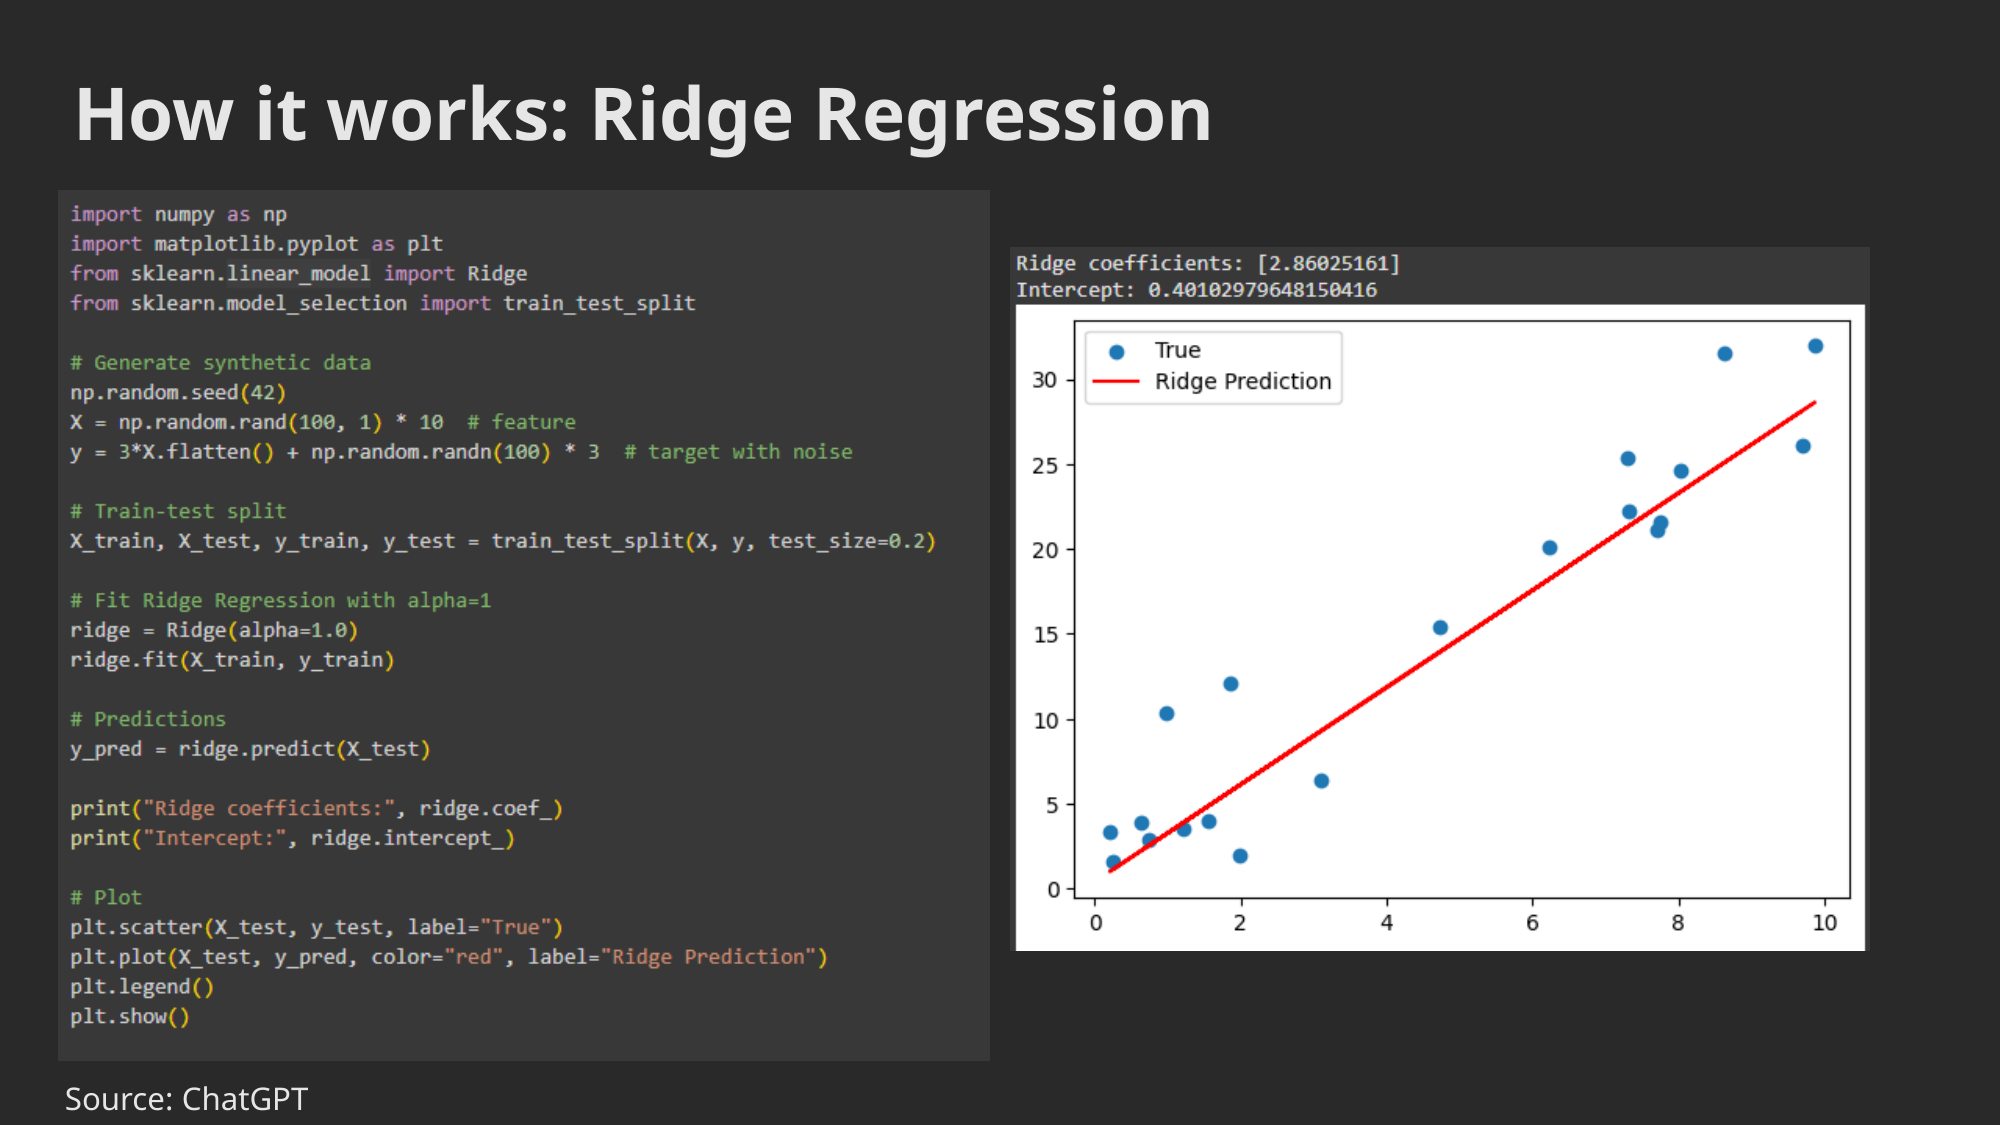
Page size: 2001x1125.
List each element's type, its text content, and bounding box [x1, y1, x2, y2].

picture [58, 190, 990, 1061]
text_box Source: ChatGPT [49, 1071, 471, 1125]
text_box How it works: Ridge Regression [58, 69, 1408, 199]
picture [1010, 247, 1870, 951]
